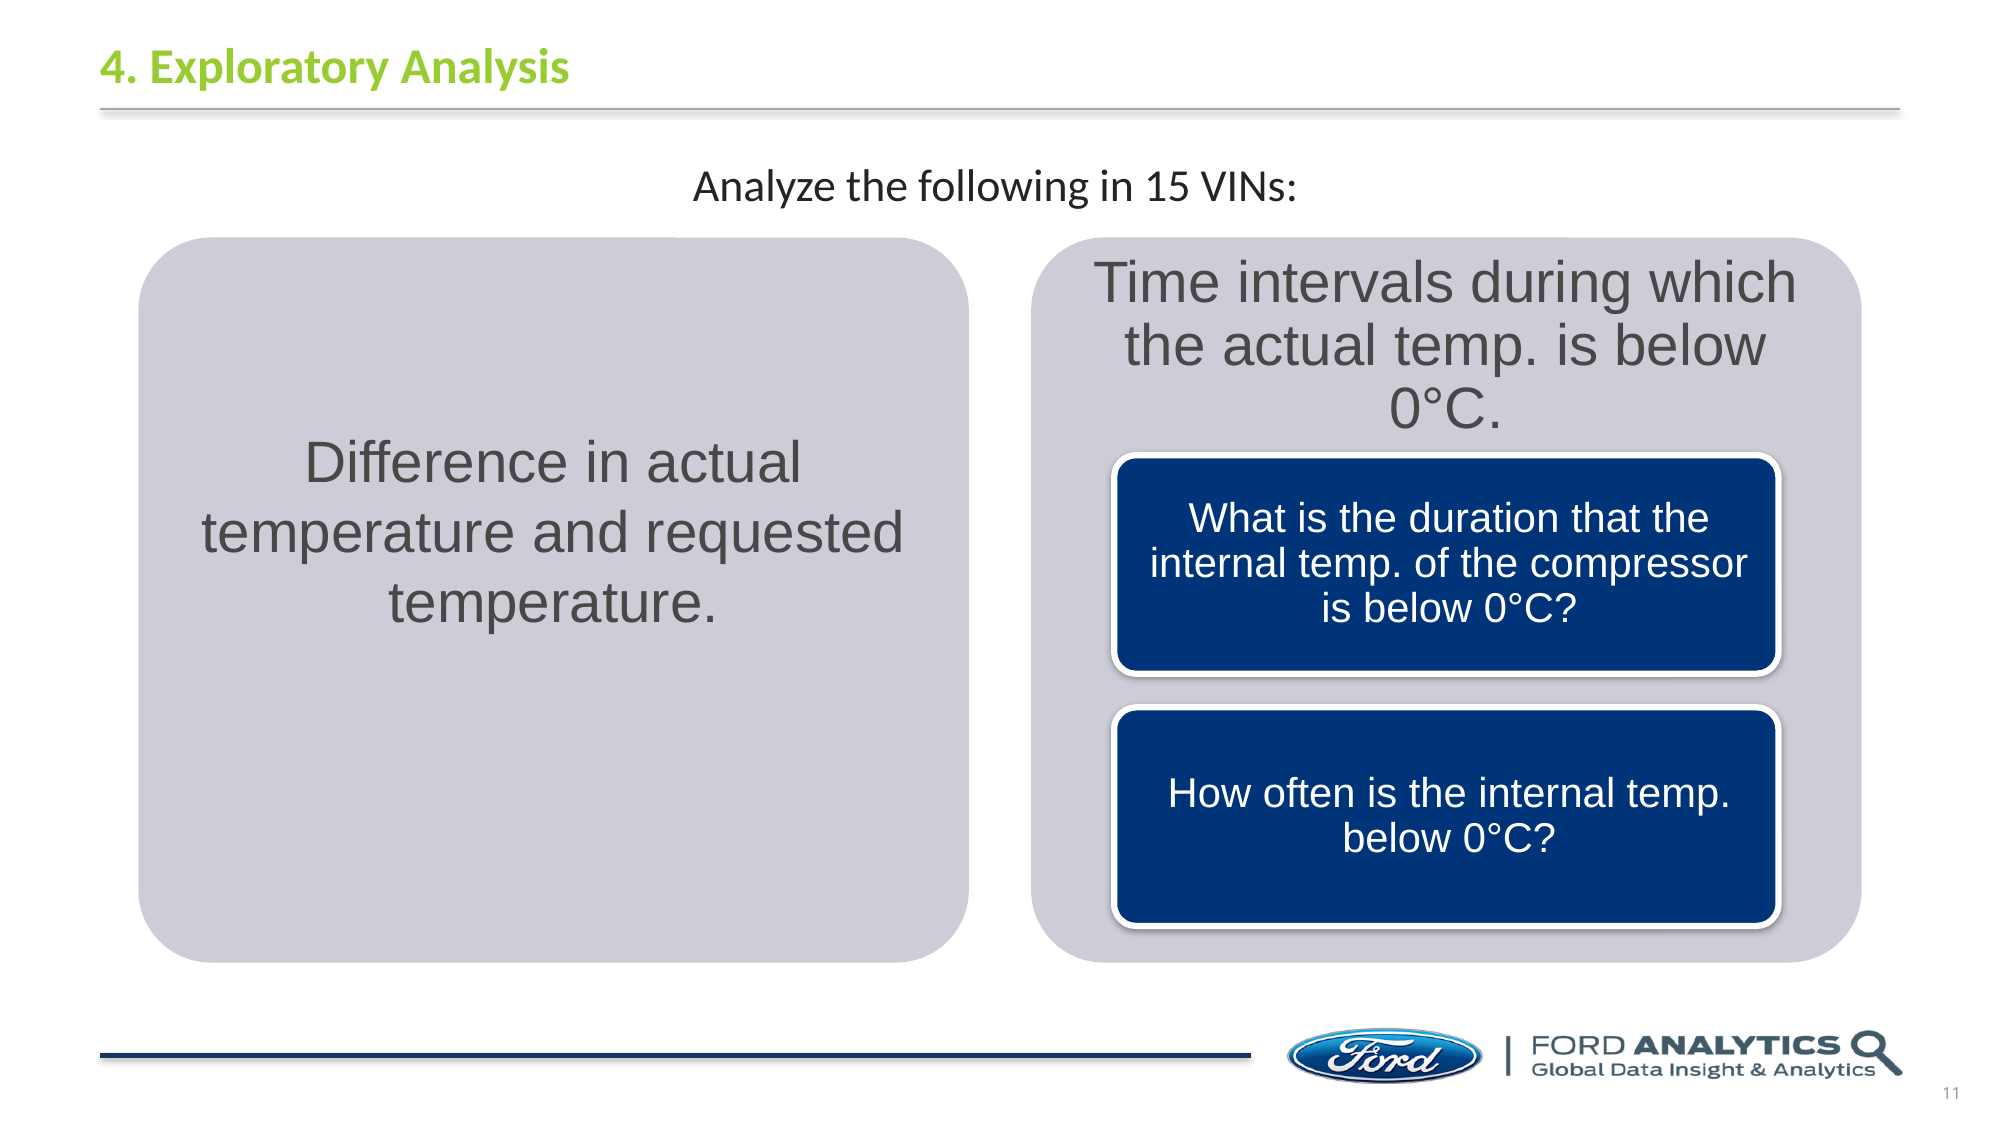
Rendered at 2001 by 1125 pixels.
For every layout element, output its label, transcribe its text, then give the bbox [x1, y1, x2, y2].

slide_number 11 [1903, 1064, 2000, 1124]
picture [1285, 1023, 1905, 1088]
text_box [137, 237, 1863, 963]
text_box Analyze the following in 15 VINs: [103, 147, 1903, 225]
title 4. Exploratory Analysis [99, 24, 1900, 102]
